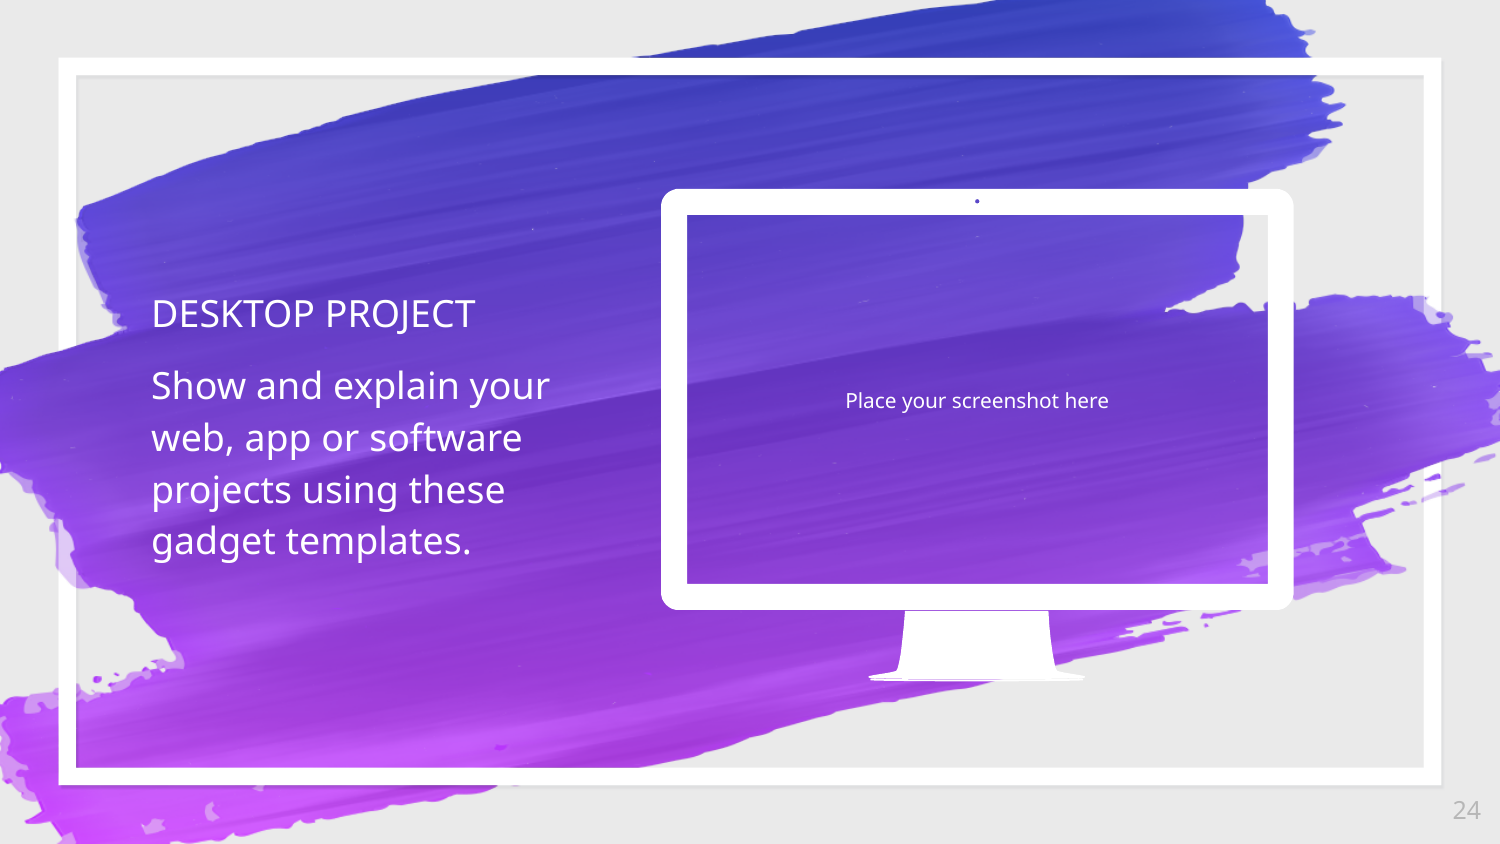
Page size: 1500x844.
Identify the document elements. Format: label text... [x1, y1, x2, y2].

list DESKTOP PROJECT Show and explain your web, app or software projects using these gadget templates. [151, 78, 563, 767]
text_box [661, 188, 1294, 682]
slide_number 24 [1391, 779, 1482, 844]
picture [0, 0, 1500, 844]
text_box Place your screenshot here [687, 215, 1268, 586]
